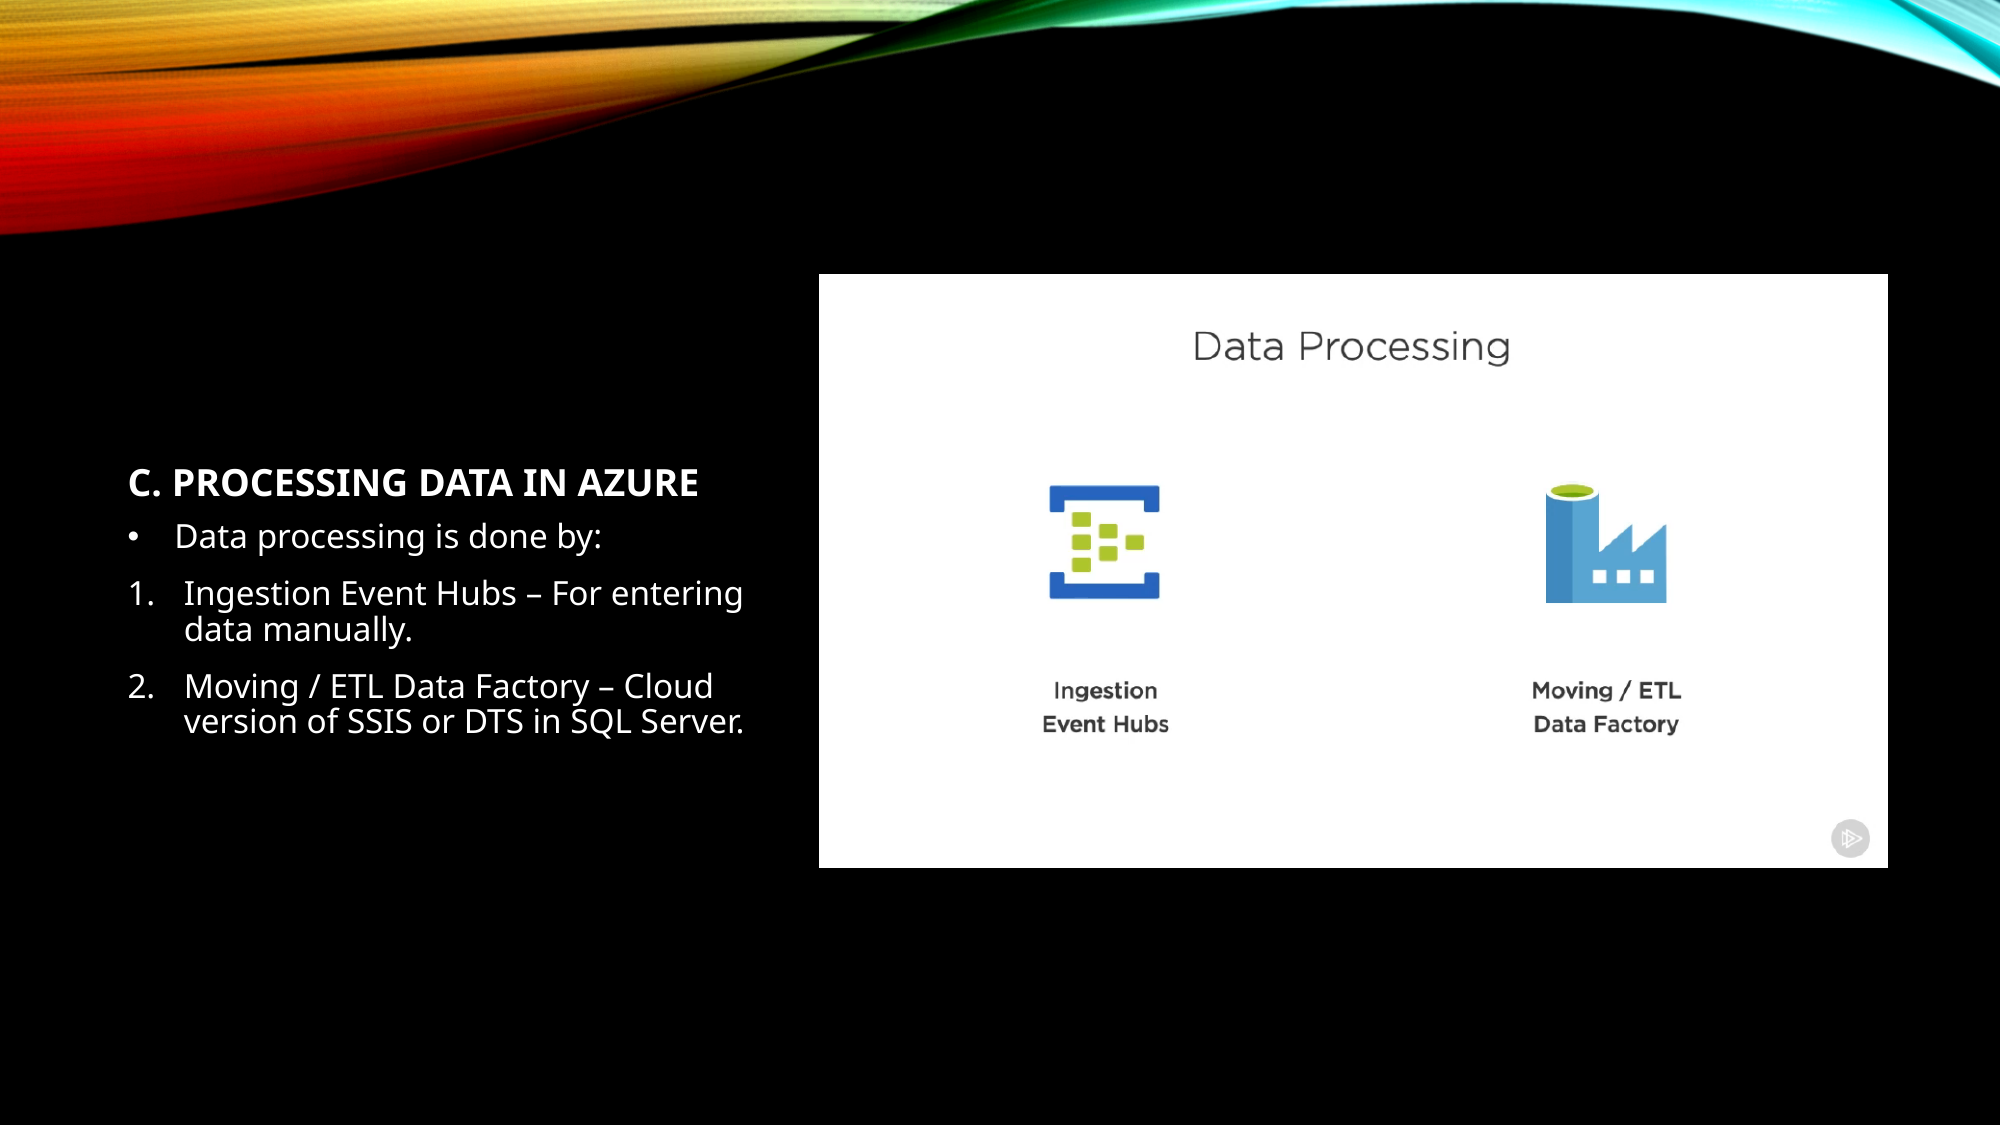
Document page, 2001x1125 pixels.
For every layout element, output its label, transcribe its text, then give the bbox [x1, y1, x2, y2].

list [819, 274, 1888, 869]
picture [0, 0, 2000, 237]
list Data processing is done by: Ingestion Event Hubs – For entering data manually. Moving / ETL Data Factory – Cloud version of SSIS or DTS in SQL Server. [112, 512, 788, 1021]
title c. Processing Data in Azure [112, 249, 788, 512]
